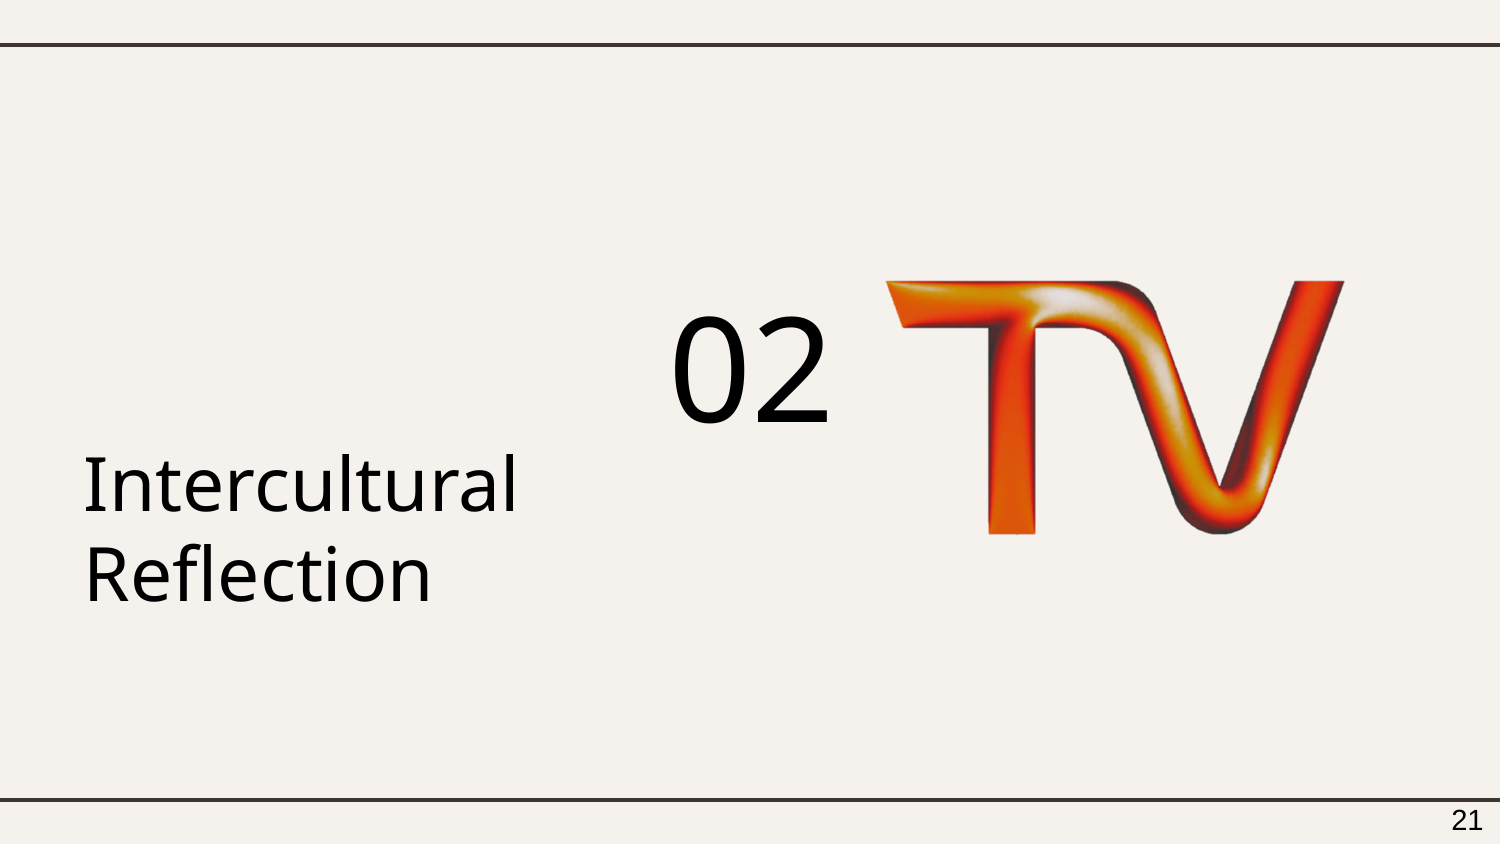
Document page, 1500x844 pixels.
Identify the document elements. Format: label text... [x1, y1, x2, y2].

title Intercultural Reflection [68, 421, 885, 555]
title 02 [579, 261, 851, 422]
picture [884, 279, 1346, 539]
text_box 21 [1436, 793, 1499, 844]
